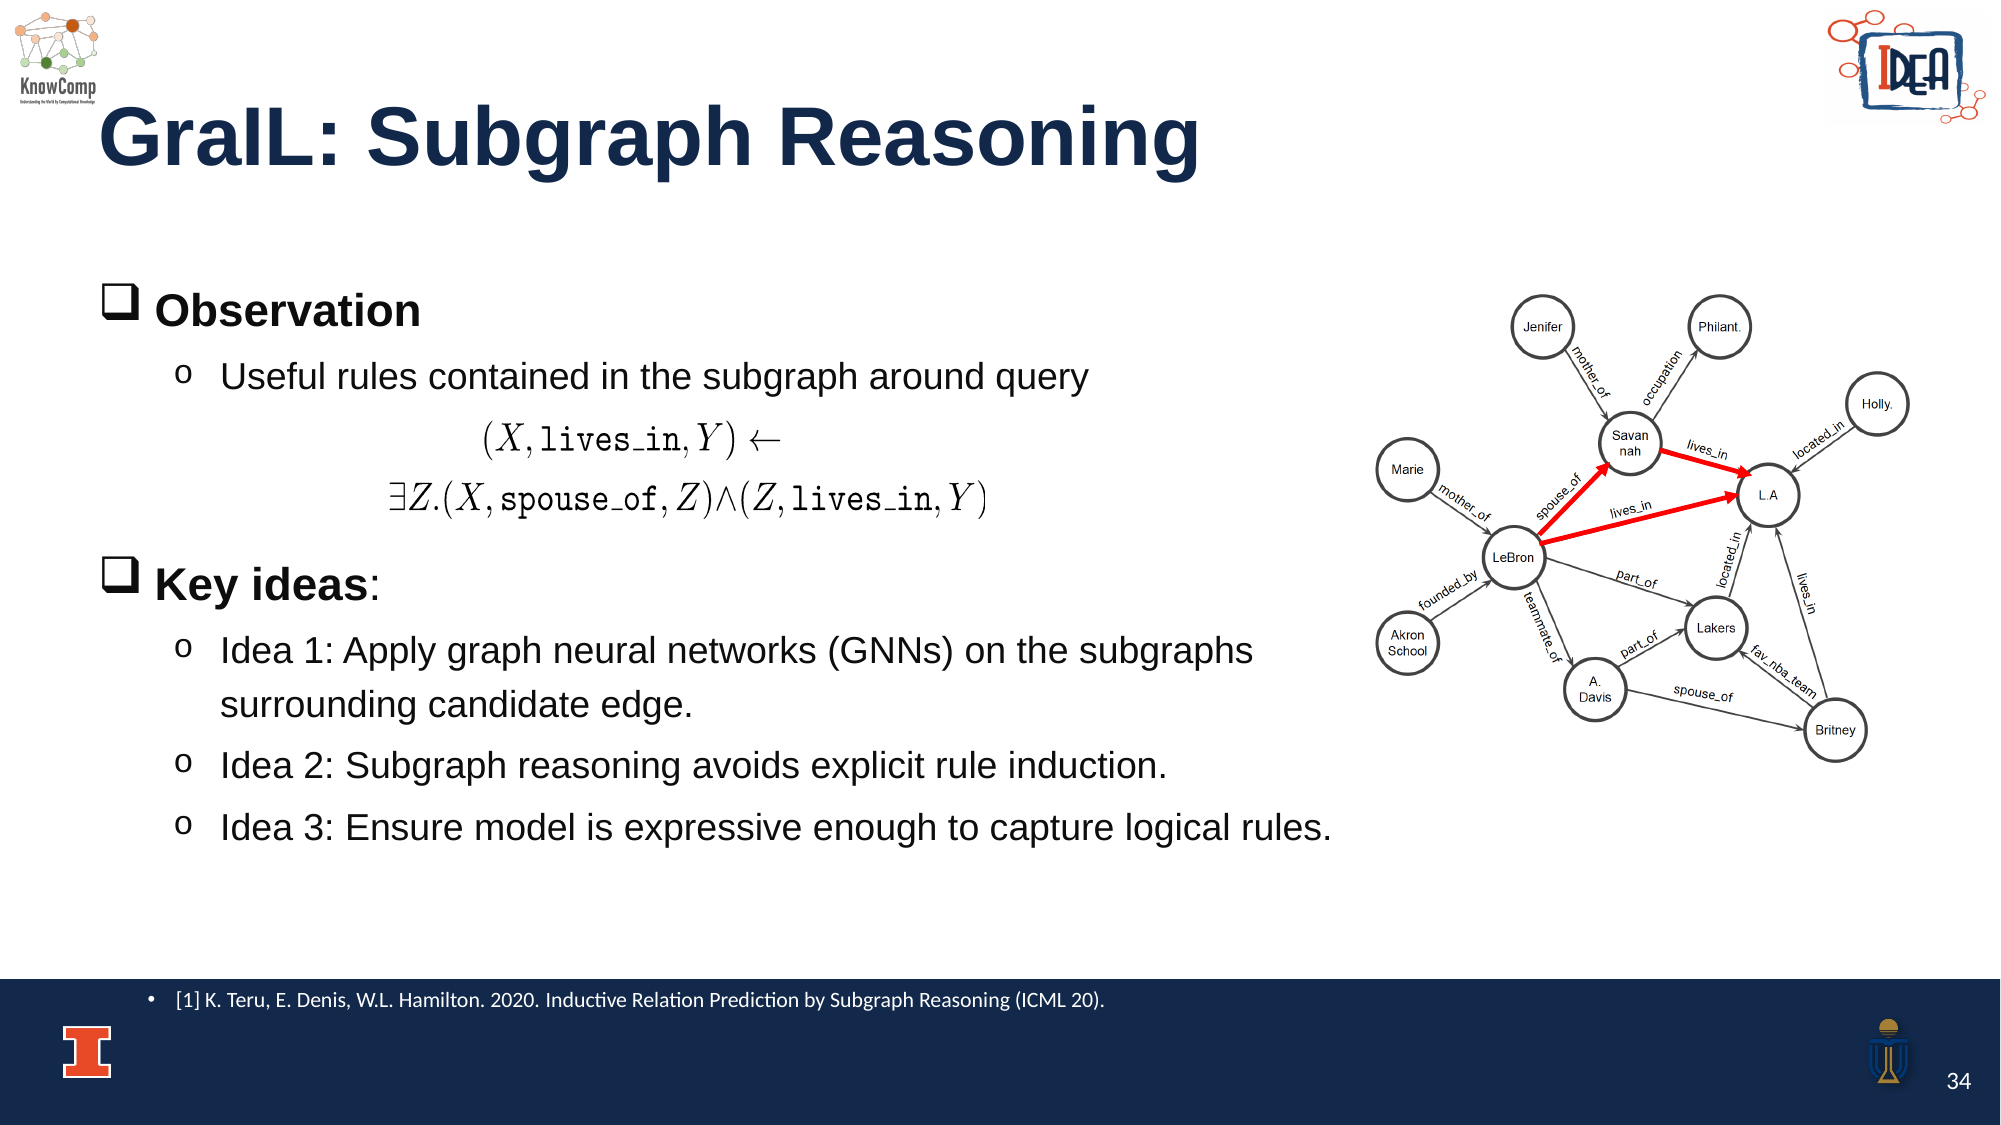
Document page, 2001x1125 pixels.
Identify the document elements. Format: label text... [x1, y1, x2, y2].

slide_number 34 [1649, 1050, 1987, 1110]
list Observation Useful rules contained in the subgraph around query Key ideas: Idea 1: Apply graph neural networks (GNNs) on the subgraphs surrounding candidate edge. Idea 2: Subgraph reasoning avoids explicit rule induction. Idea 3: Ensure model is expressive enough to capture logical rules. [83, 262, 1358, 1005]
picture [0, 0, 2001, 1125]
title GraIL: Subgraph Reasoning [83, 45, 1900, 233]
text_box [1539, 461, 1611, 535]
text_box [1659, 450, 1753, 476]
text_box [1] K. Teru, E. Denis, W.L. Hamilton. 2020. Inductive Relation Prediction by Subgraph Reasoning (ICML 20). [132, 978, 1673, 1019]
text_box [1539, 494, 1740, 544]
